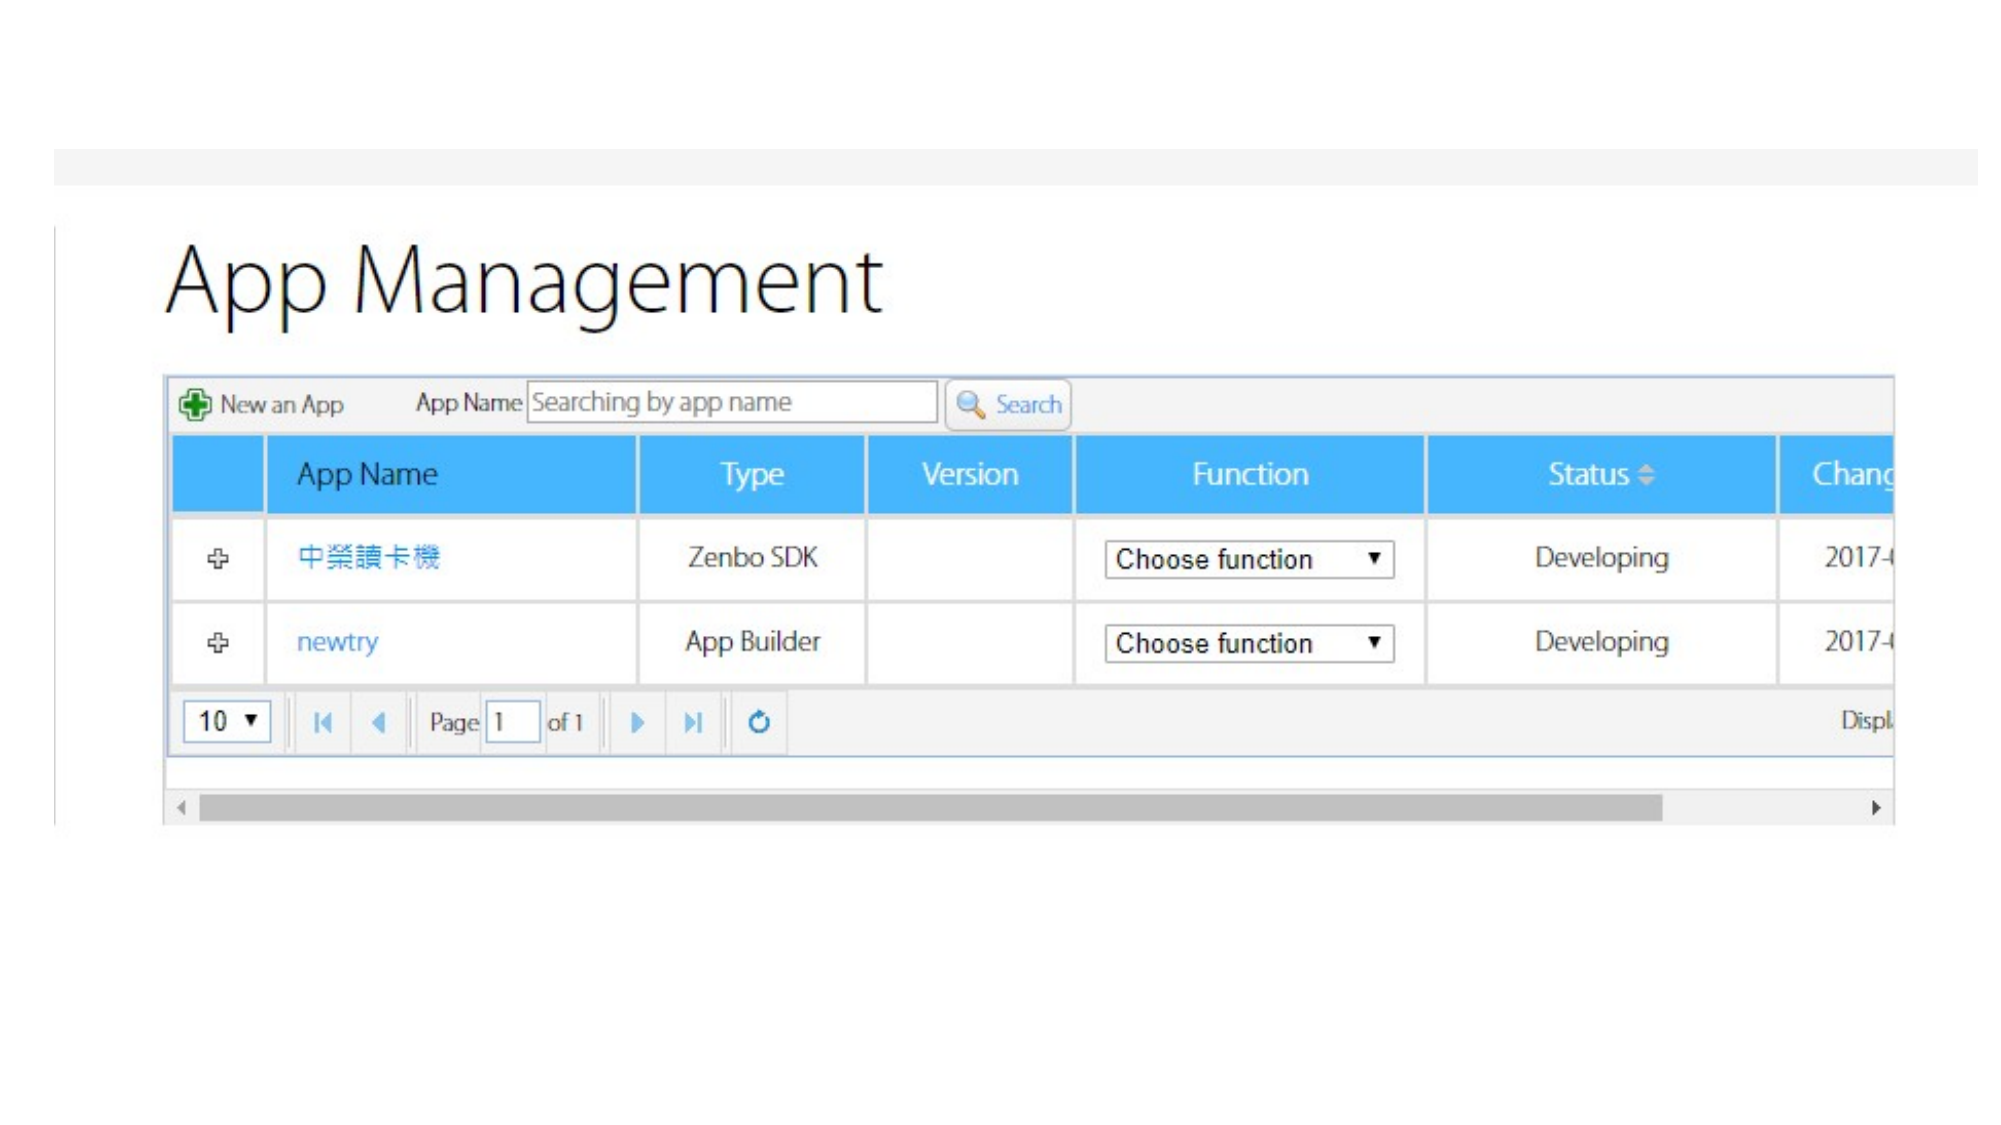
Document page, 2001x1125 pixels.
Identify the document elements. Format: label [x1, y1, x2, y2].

picture [54, 149, 1978, 918]
